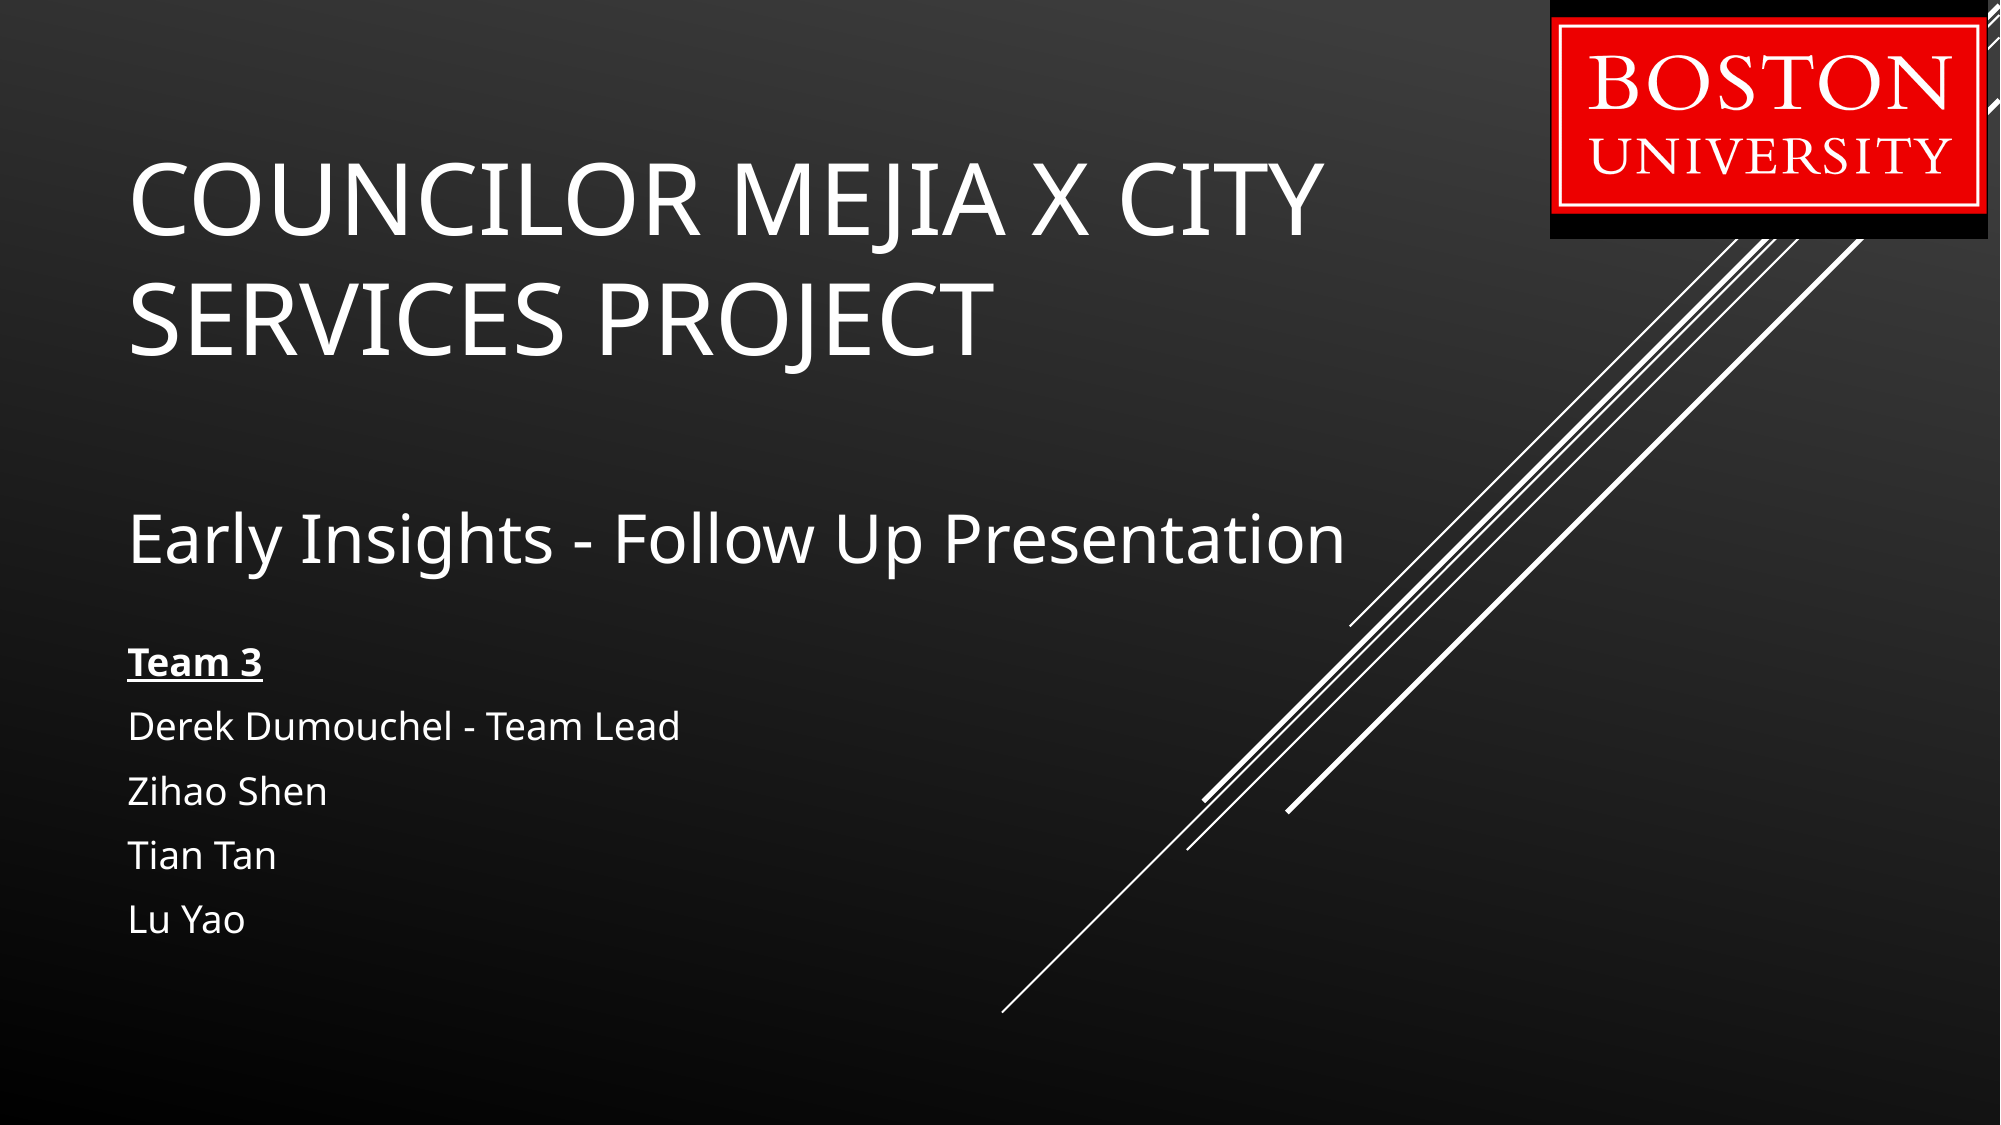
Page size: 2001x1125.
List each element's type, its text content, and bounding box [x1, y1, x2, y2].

subtitle Team 3 Derek Dumouchel - Team Lead Zihao Shen Tian Tan Lu Yao [112, 630, 1163, 950]
picture [1550, 0, 1988, 239]
title COUNCILOR MEJIA X CITY SERVICES PROJECT Early Insights - Follow Up Presentation [112, 112, 1425, 600]
